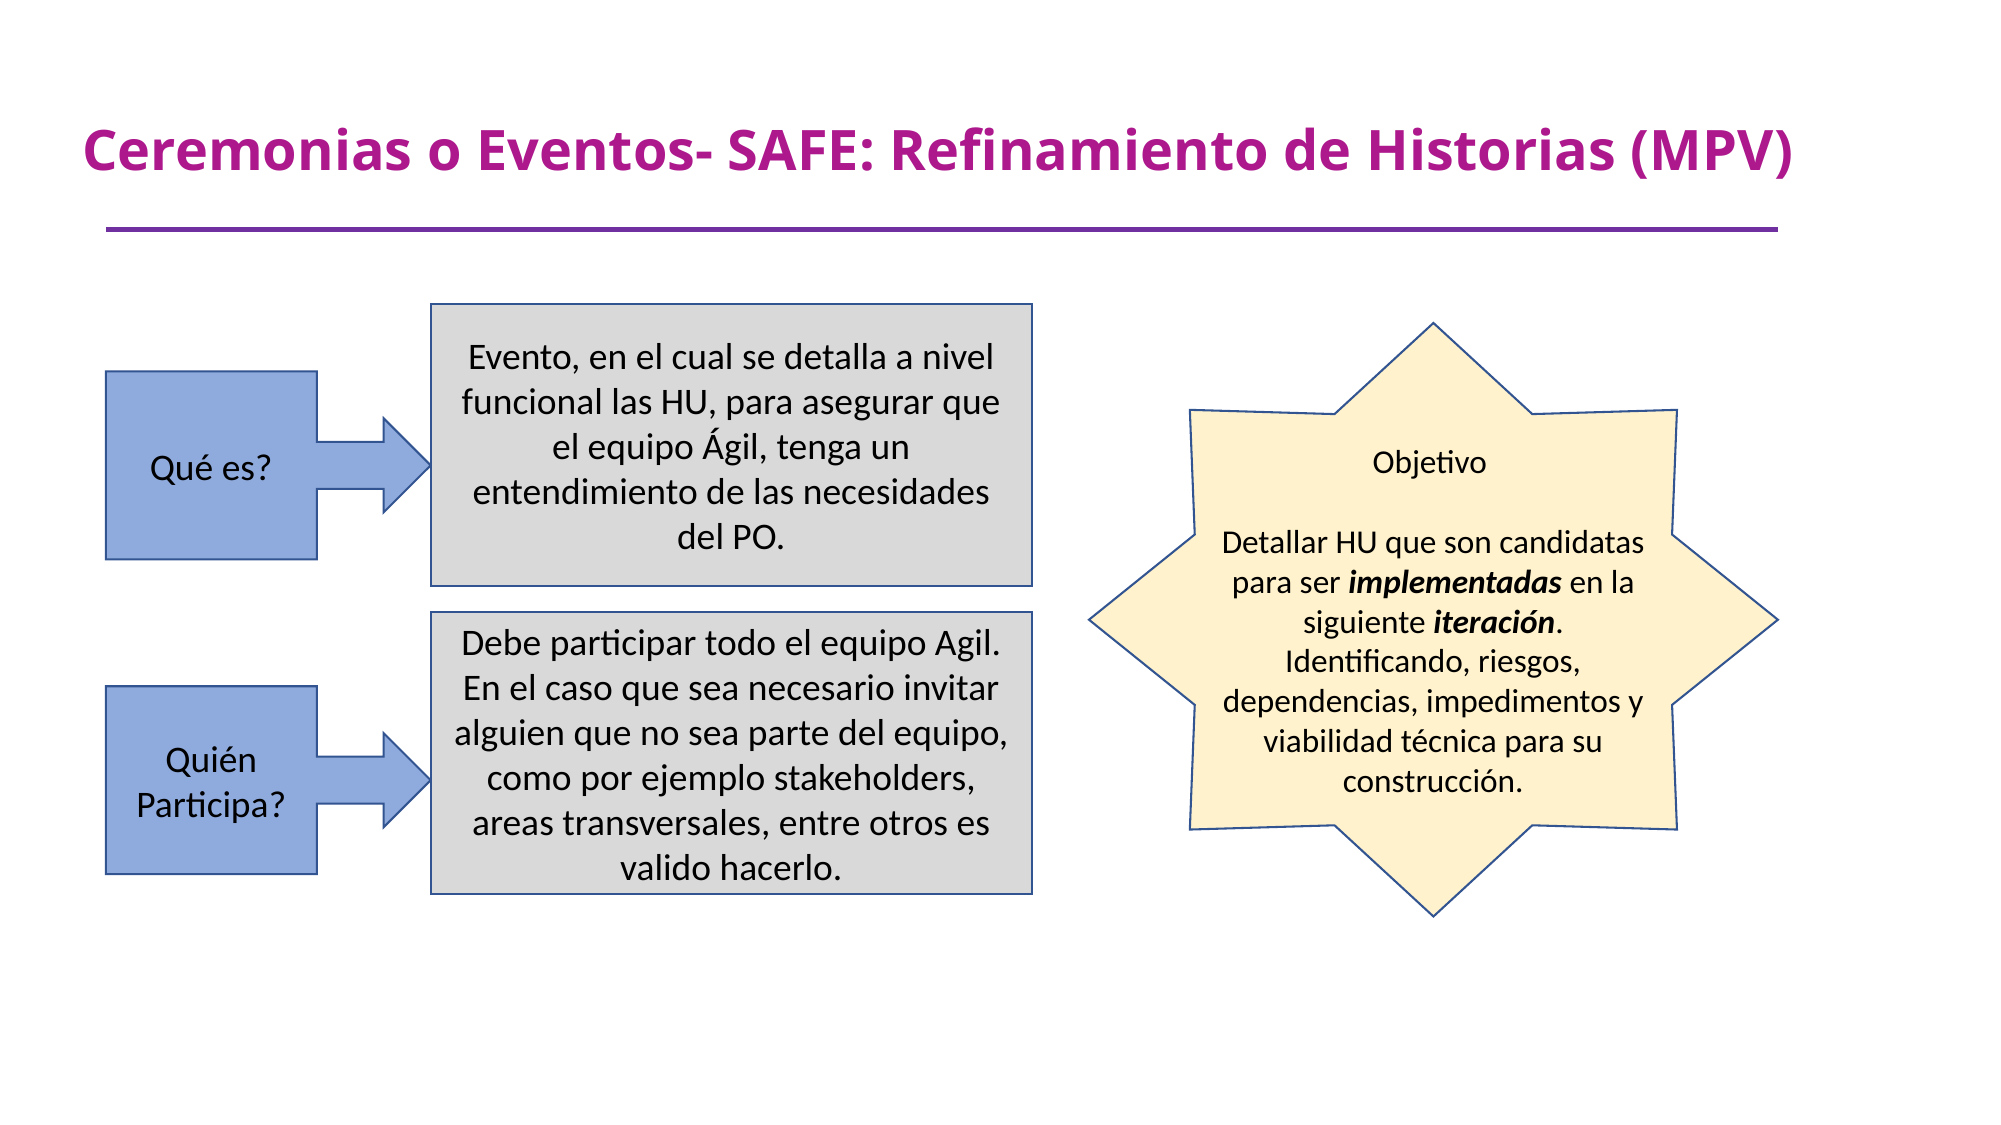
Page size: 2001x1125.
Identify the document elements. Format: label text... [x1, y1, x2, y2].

text_box Qué es? [104, 370, 430, 561]
text_box Debe participar todo el equipo Agil. En el caso que sea necesario invitar alguien que no sea parte del equipo, como por ejemplo stakeholders, areas transversales, entre otros es valido hacerlo. [430, 611, 1033, 895]
title [137, 59, 1863, 278]
text_box Objetivo Detallar HU que son candidatas para ser implementadas en la siguiente iteración. Identificando, riesgos, dependencias, impedimentos y viabilidad técnica para su construcción. [1087, 321, 1780, 918]
text_box Ceremonias o Eventos- SAFE: Refinamiento de Historias (MPV) [67, 105, 1817, 198]
text_box Evento, en el cual se detalla a nivel funcional las HU, para asegurar que el equipo Ágil, tenga un entendimiento de las necesidades del PO. [430, 303, 1033, 587]
text_box Quién Participa? [104, 685, 430, 876]
